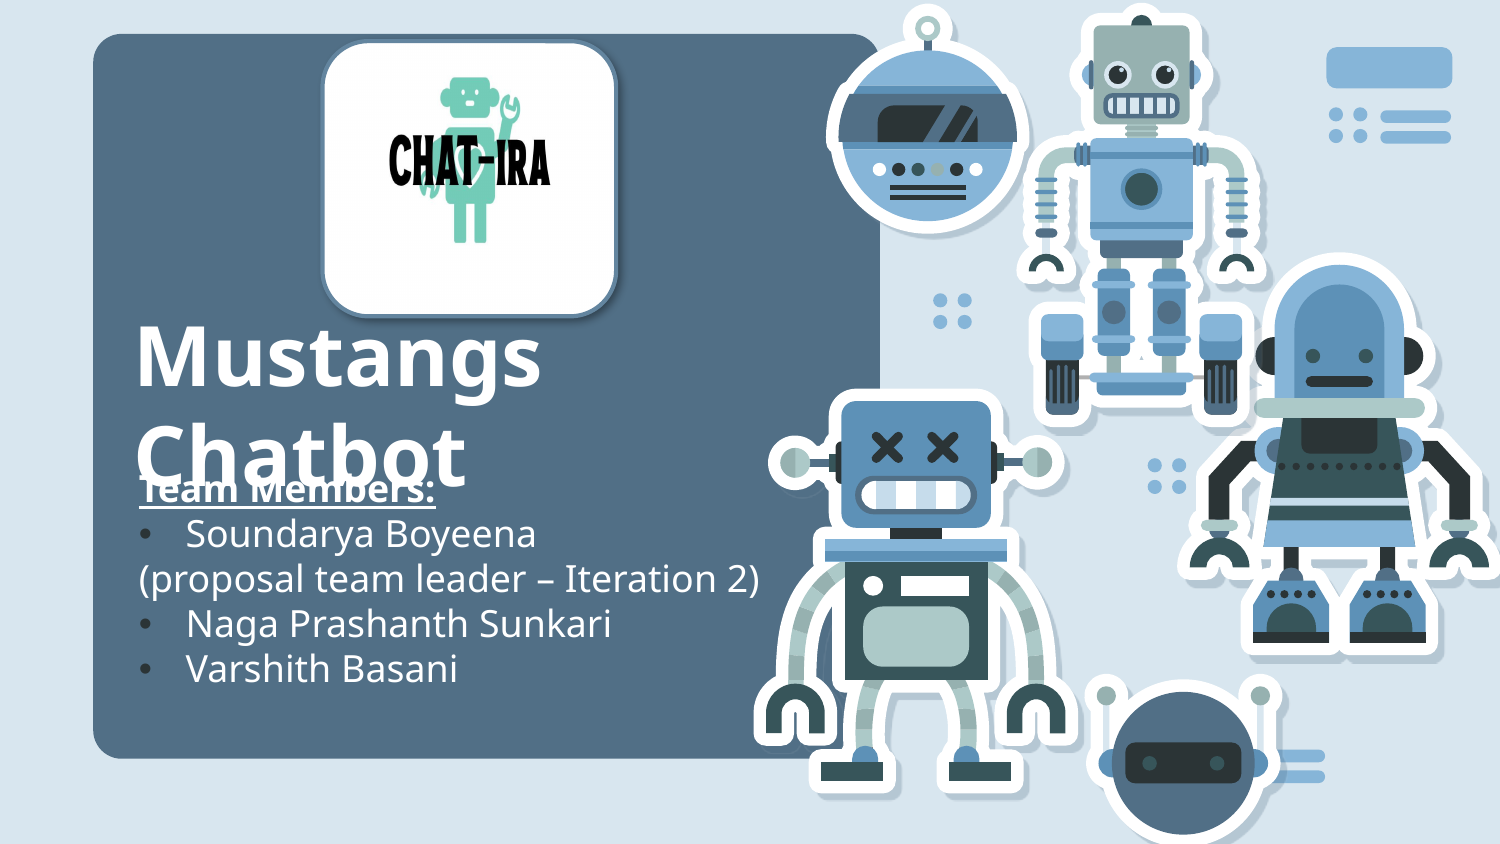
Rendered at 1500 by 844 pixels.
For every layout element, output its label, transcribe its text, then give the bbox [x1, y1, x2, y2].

text_box [320, 39, 619, 319]
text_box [932, 293, 972, 330]
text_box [838, 15, 1018, 222]
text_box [1147, 457, 1187, 495]
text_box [1028, 14, 1255, 415]
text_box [765, 400, 1066, 782]
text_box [1096, 685, 1271, 835]
text_box [93, 33, 880, 759]
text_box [1189, 264, 1490, 643]
title Mustangs Chatbot [118, 88, 816, 483]
subtitle Team Members: Soundarya Boyeena (proposal team leader – Iteration 2) Naga Prashanth Sunkari Varshith Basani [123, 450, 760, 707]
